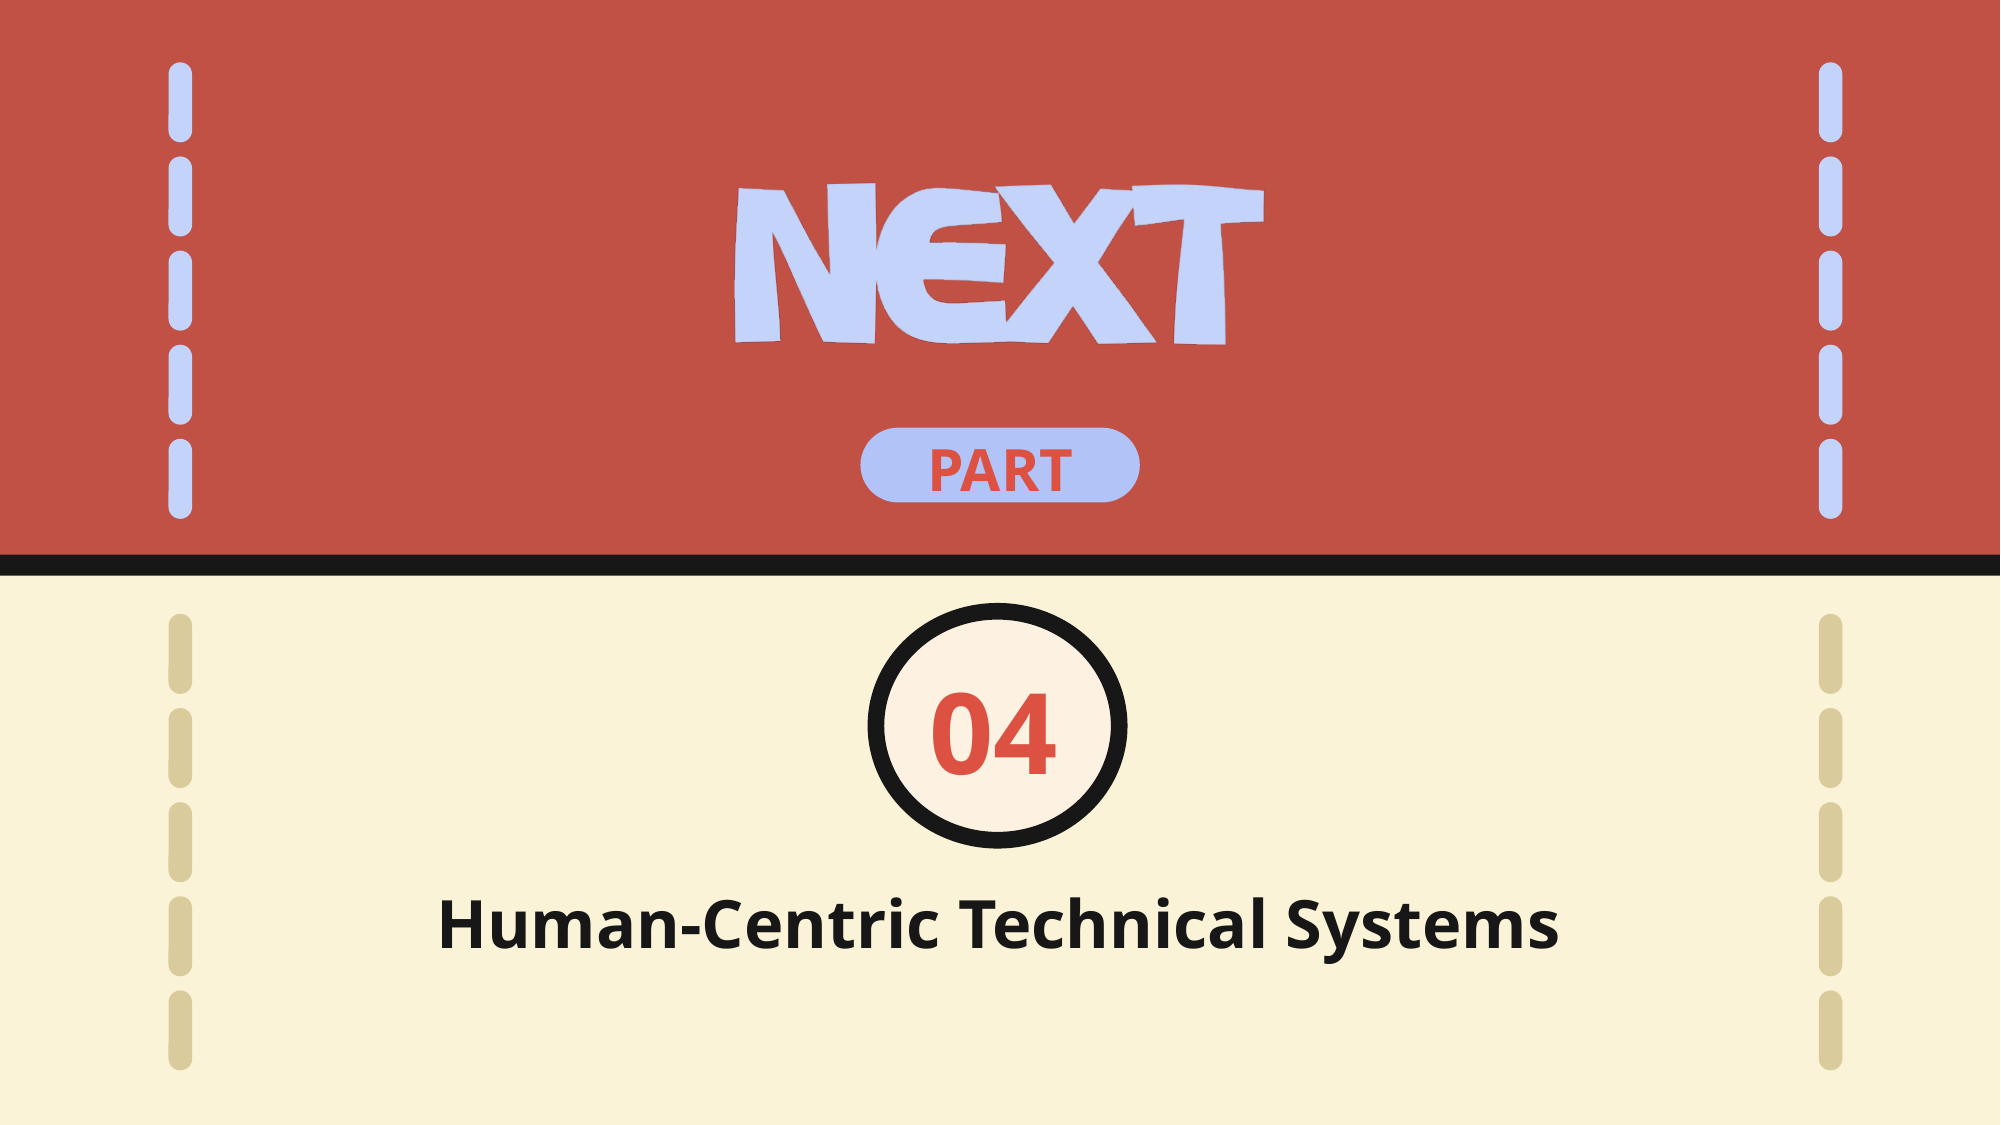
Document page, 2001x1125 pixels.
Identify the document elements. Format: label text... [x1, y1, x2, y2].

text_box [0, 554, 2000, 576]
text_box [1818, 250, 1843, 331]
text_box [1818, 802, 1843, 883]
text_box Human-Centric Technical Systems [168, 874, 1829, 970]
text_box [1818, 896, 1843, 977]
text_box [168, 708, 193, 788]
text_box [168, 156, 193, 237]
text_box [168, 896, 193, 977]
text_box [168, 613, 193, 694]
text_box [168, 802, 193, 883]
text_box 04 [875, 611, 1120, 841]
text_box [0, 576, 2000, 1125]
text_box [168, 990, 193, 1071]
text_box [1818, 708, 1843, 788]
text_box [168, 62, 193, 143]
text_box [1818, 156, 1843, 237]
picture [695, 133, 1305, 385]
text_box [168, 344, 193, 425]
text_box [1818, 438, 1843, 519]
text_box [1818, 613, 1843, 694]
text_box [1818, 62, 1843, 143]
text_box PART [905, 425, 1095, 495]
text_box [1818, 990, 1843, 1071]
text_box [860, 427, 1140, 503]
text_box [1818, 344, 1843, 425]
text_box [168, 438, 193, 519]
text_box [0, 0, 2000, 554]
text_box [168, 250, 193, 331]
